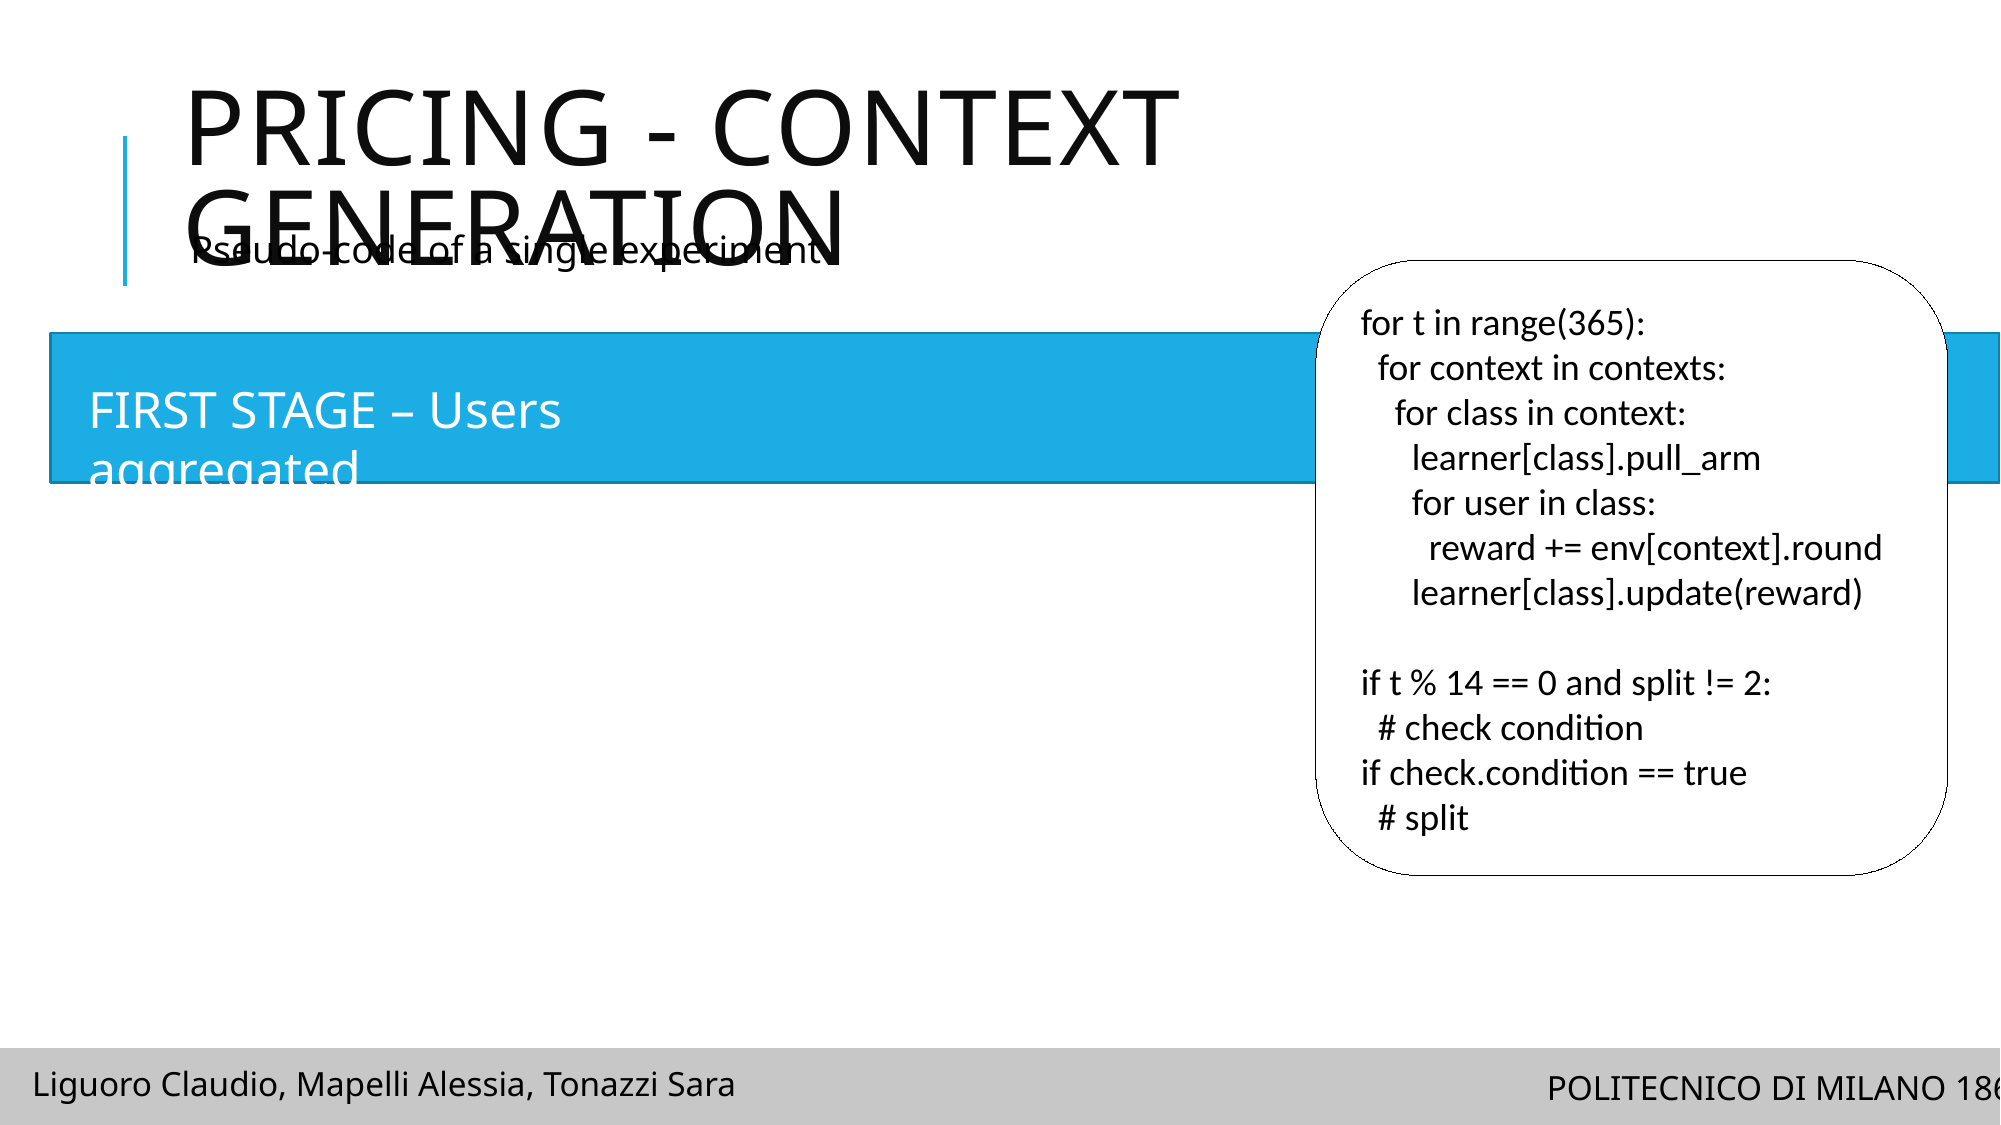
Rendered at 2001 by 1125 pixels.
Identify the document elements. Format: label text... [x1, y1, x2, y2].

text_box [49, 332, 1320, 484]
text_box FIRST STAGE – Users aggregated [73, 371, 837, 507]
title Pricing - context generation [168, 62, 1366, 309]
text_box [1944, 332, 2000, 484]
text_box for t in range(365): for context in contexts: for class in context: learner[class].pull_arm for user in class: reward += env[context].round learner[class].update(reward) if t % 14 == 0 and split != 2: # check condition if check.condition == true # split [1315, 260, 1948, 876]
text_box [0, 1048, 2000, 1125]
text_box Liguoro Claudio, Mapelli Alessia, Tonazzi Sara [17, 1056, 792, 1111]
text_box POLITECNICO DI MILANO 1863 [1532, 1059, 2000, 1115]
text_box Pseudo-code of a single experiment [175, 218, 1127, 279]
